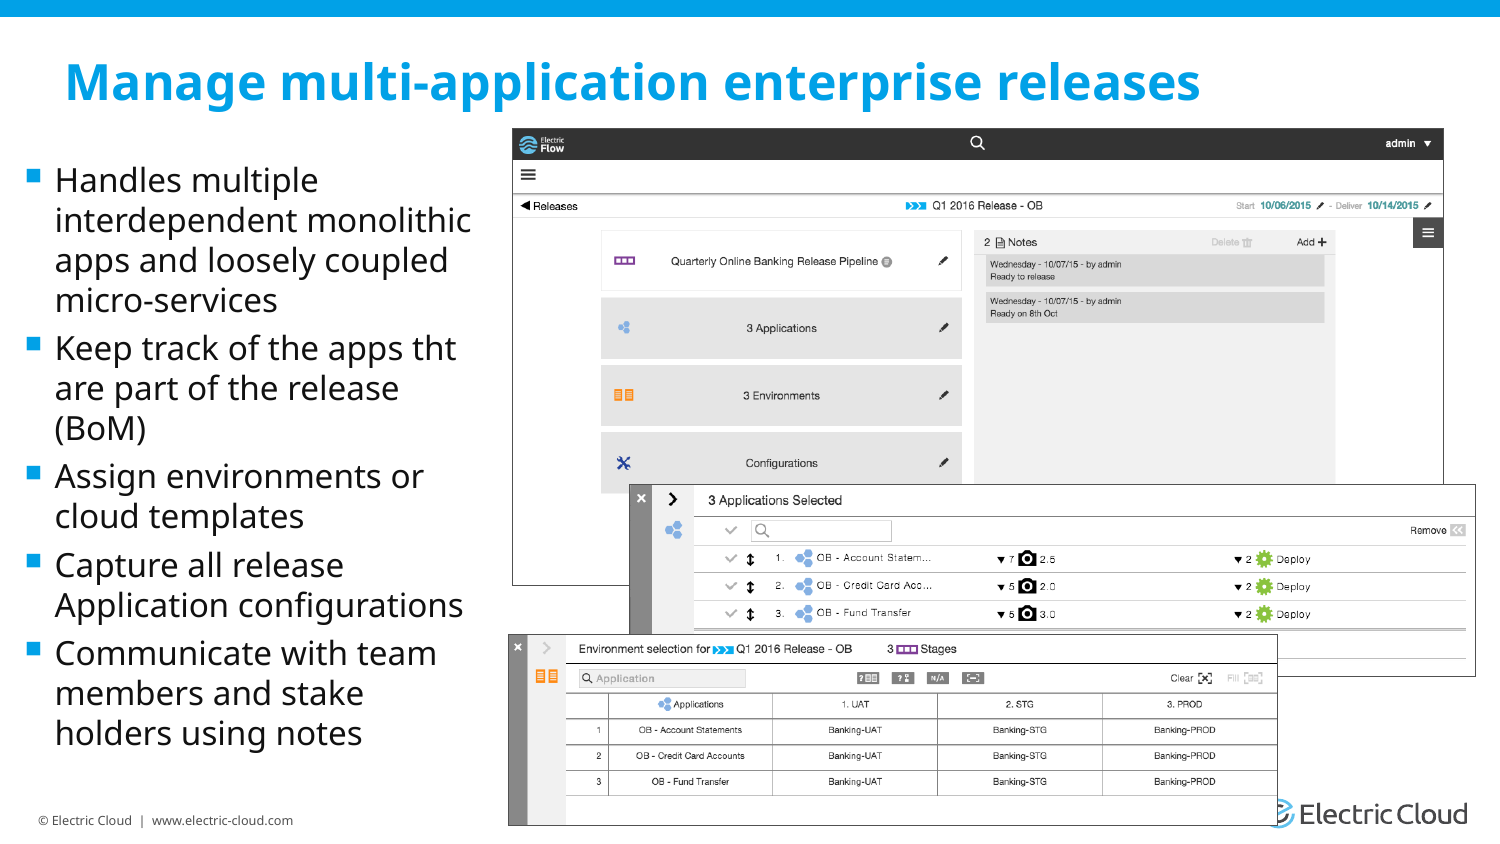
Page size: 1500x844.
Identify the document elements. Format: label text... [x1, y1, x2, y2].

title Manage multi-application enterprise releases [50, 42, 1385, 119]
text_box Handles multiple interdependent monolithic apps and loosely coupled micro-services Keep track of the apps tht are part of the release (BoM) Assign environments or cloud templates Capture all release Application configurations Communicate with team members and stake holders using notes [24, 159, 488, 610]
picture [507, 128, 1476, 826]
